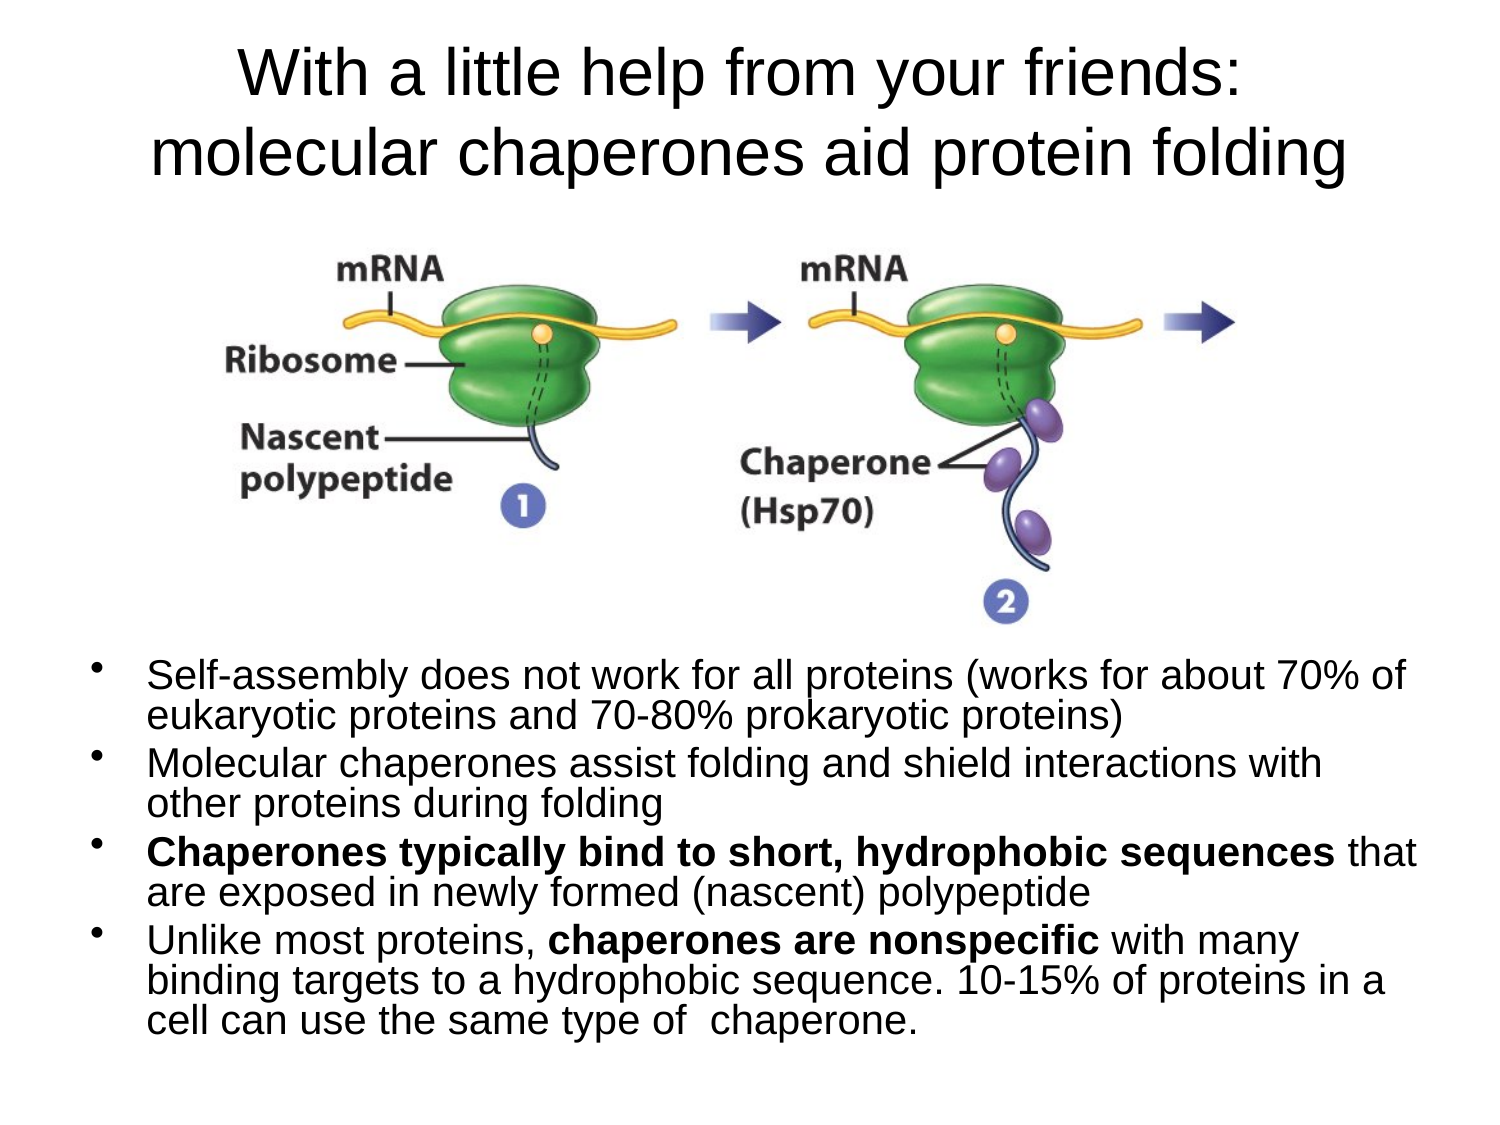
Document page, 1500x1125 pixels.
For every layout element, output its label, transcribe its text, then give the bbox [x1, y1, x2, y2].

title With a little help from your friends: molecular chaperones aid protein folding [75, 24, 1425, 193]
list Self-assembly does not work for all proteins (works for about 70% of eukaryotic proteins and 70-80% prokaryotic proteins) Molecular chaperones assist folding and shield interactions with other proteins during folding Chaperones typically bind to short, hydrophobic sequences that are exposed in newly formed (nascent) polypeptide Unlike most proteins, chaperones are nonspecific with many binding targets to a hydrophobic sequence. 10-15% of proteins in a cell can use the same type of chaperone. [75, 650, 1438, 1063]
picture [212, 217, 1238, 646]
